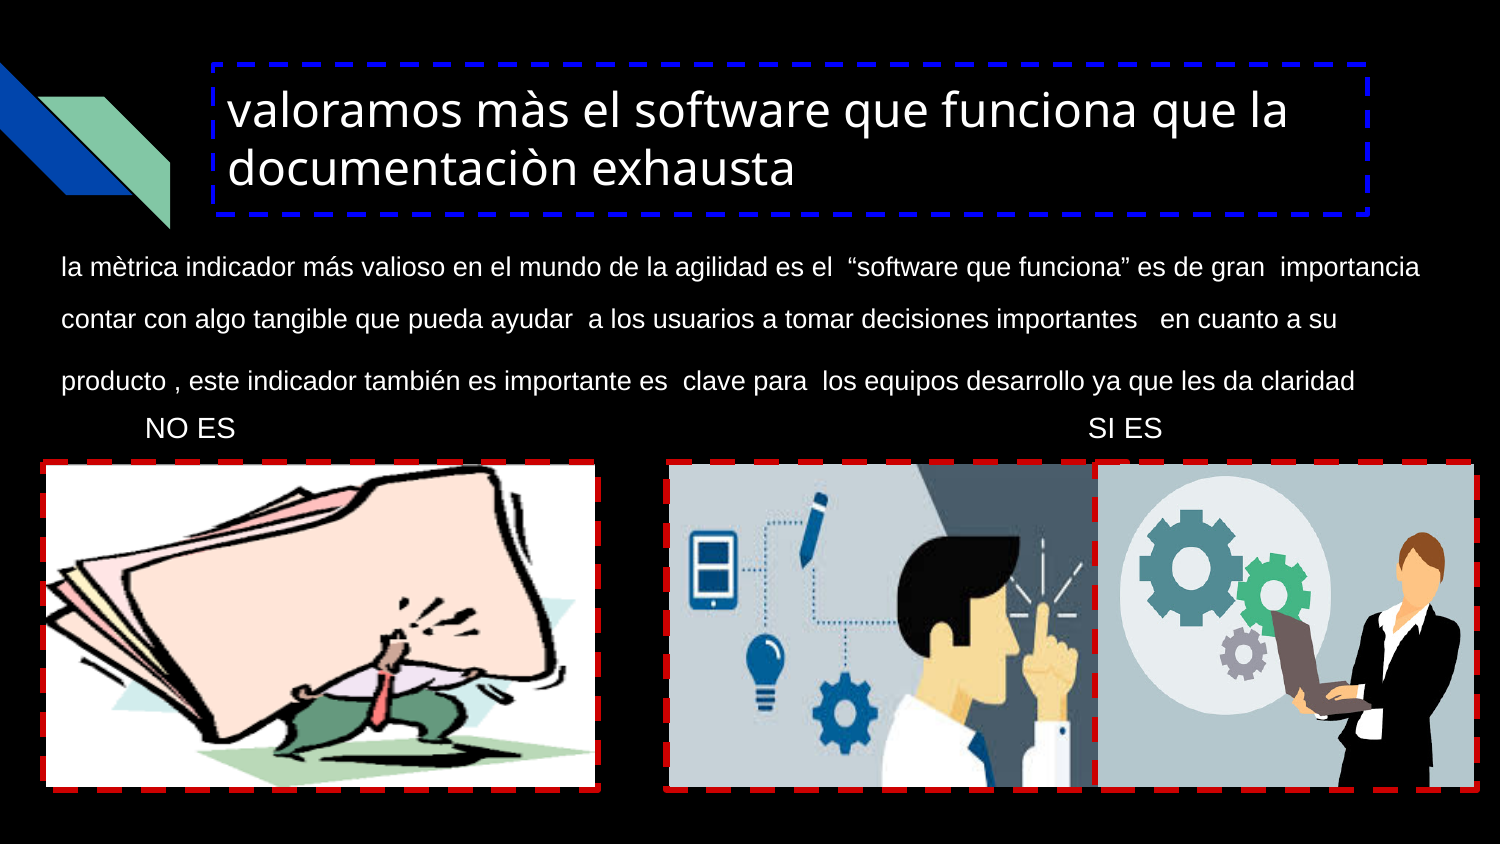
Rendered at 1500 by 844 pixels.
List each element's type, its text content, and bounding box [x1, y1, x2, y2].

picture [669, 464, 1474, 787]
text_box NO ES [129, 394, 293, 463]
list la mètrica indicador más valioso en el mundo de la agilidad es el “software que funciona” es de gran importancia contar con algo tangible que pueda ayudar a los usuarios a tomar decisiones importantes en cuanto a su producto , este indicador también es importante es clave para los equipos desarrollo ya que les da claridad [46, 214, 1474, 422]
text_box SI ES [1072, 394, 1285, 450]
title valoramos màs el software que funciona que la documentaciòn exhausta [212, 64, 1368, 214]
picture [45, 464, 596, 787]
